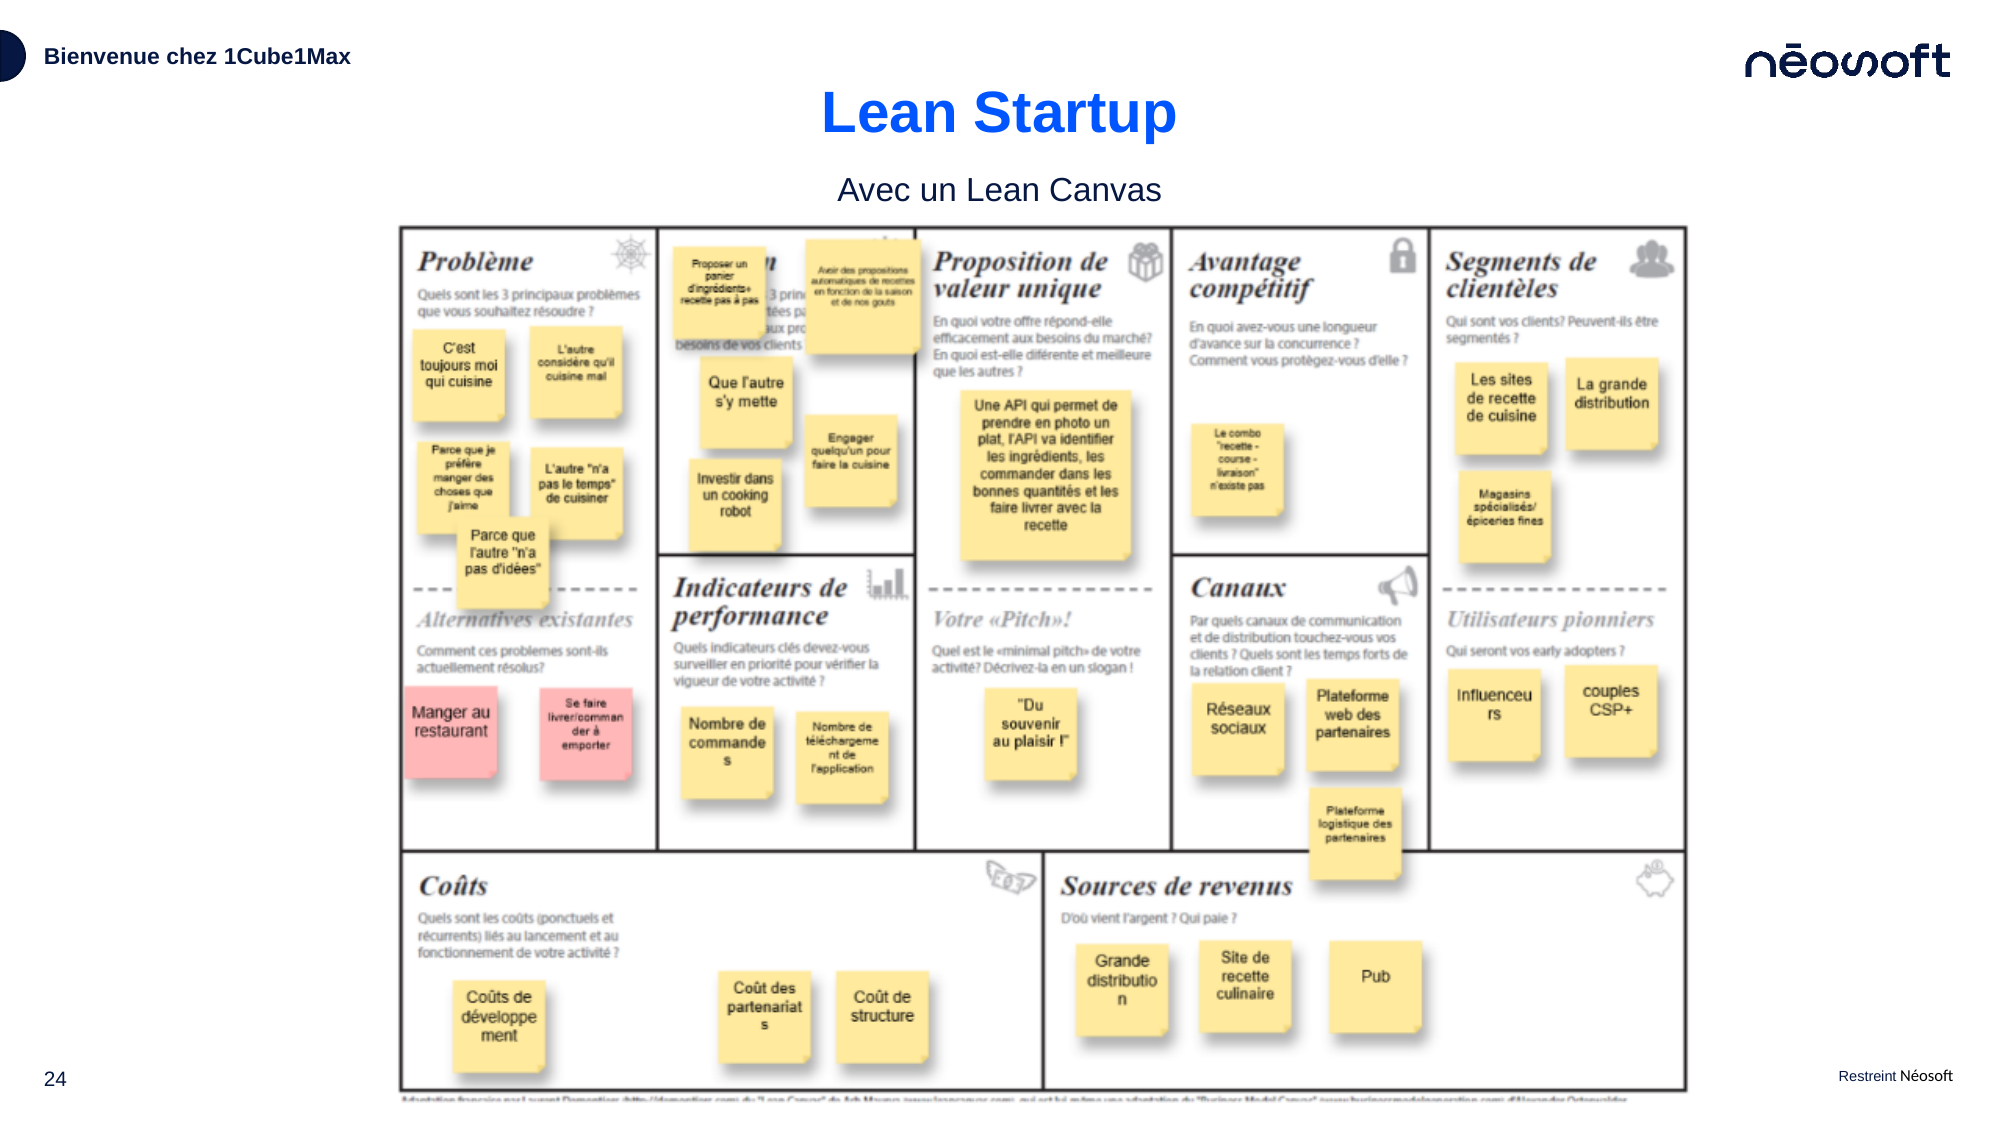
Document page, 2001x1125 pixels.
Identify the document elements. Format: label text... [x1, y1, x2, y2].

list Avec un Lean Canvas [137, 160, 1863, 211]
title Lean Startup [122, 82, 1878, 146]
list Bienvenue chez 1Cube1Max [38, 41, 405, 70]
picture [1732, 30, 1963, 90]
picture [383, 210, 1699, 1103]
slide_number 24 [38, 1065, 88, 1091]
